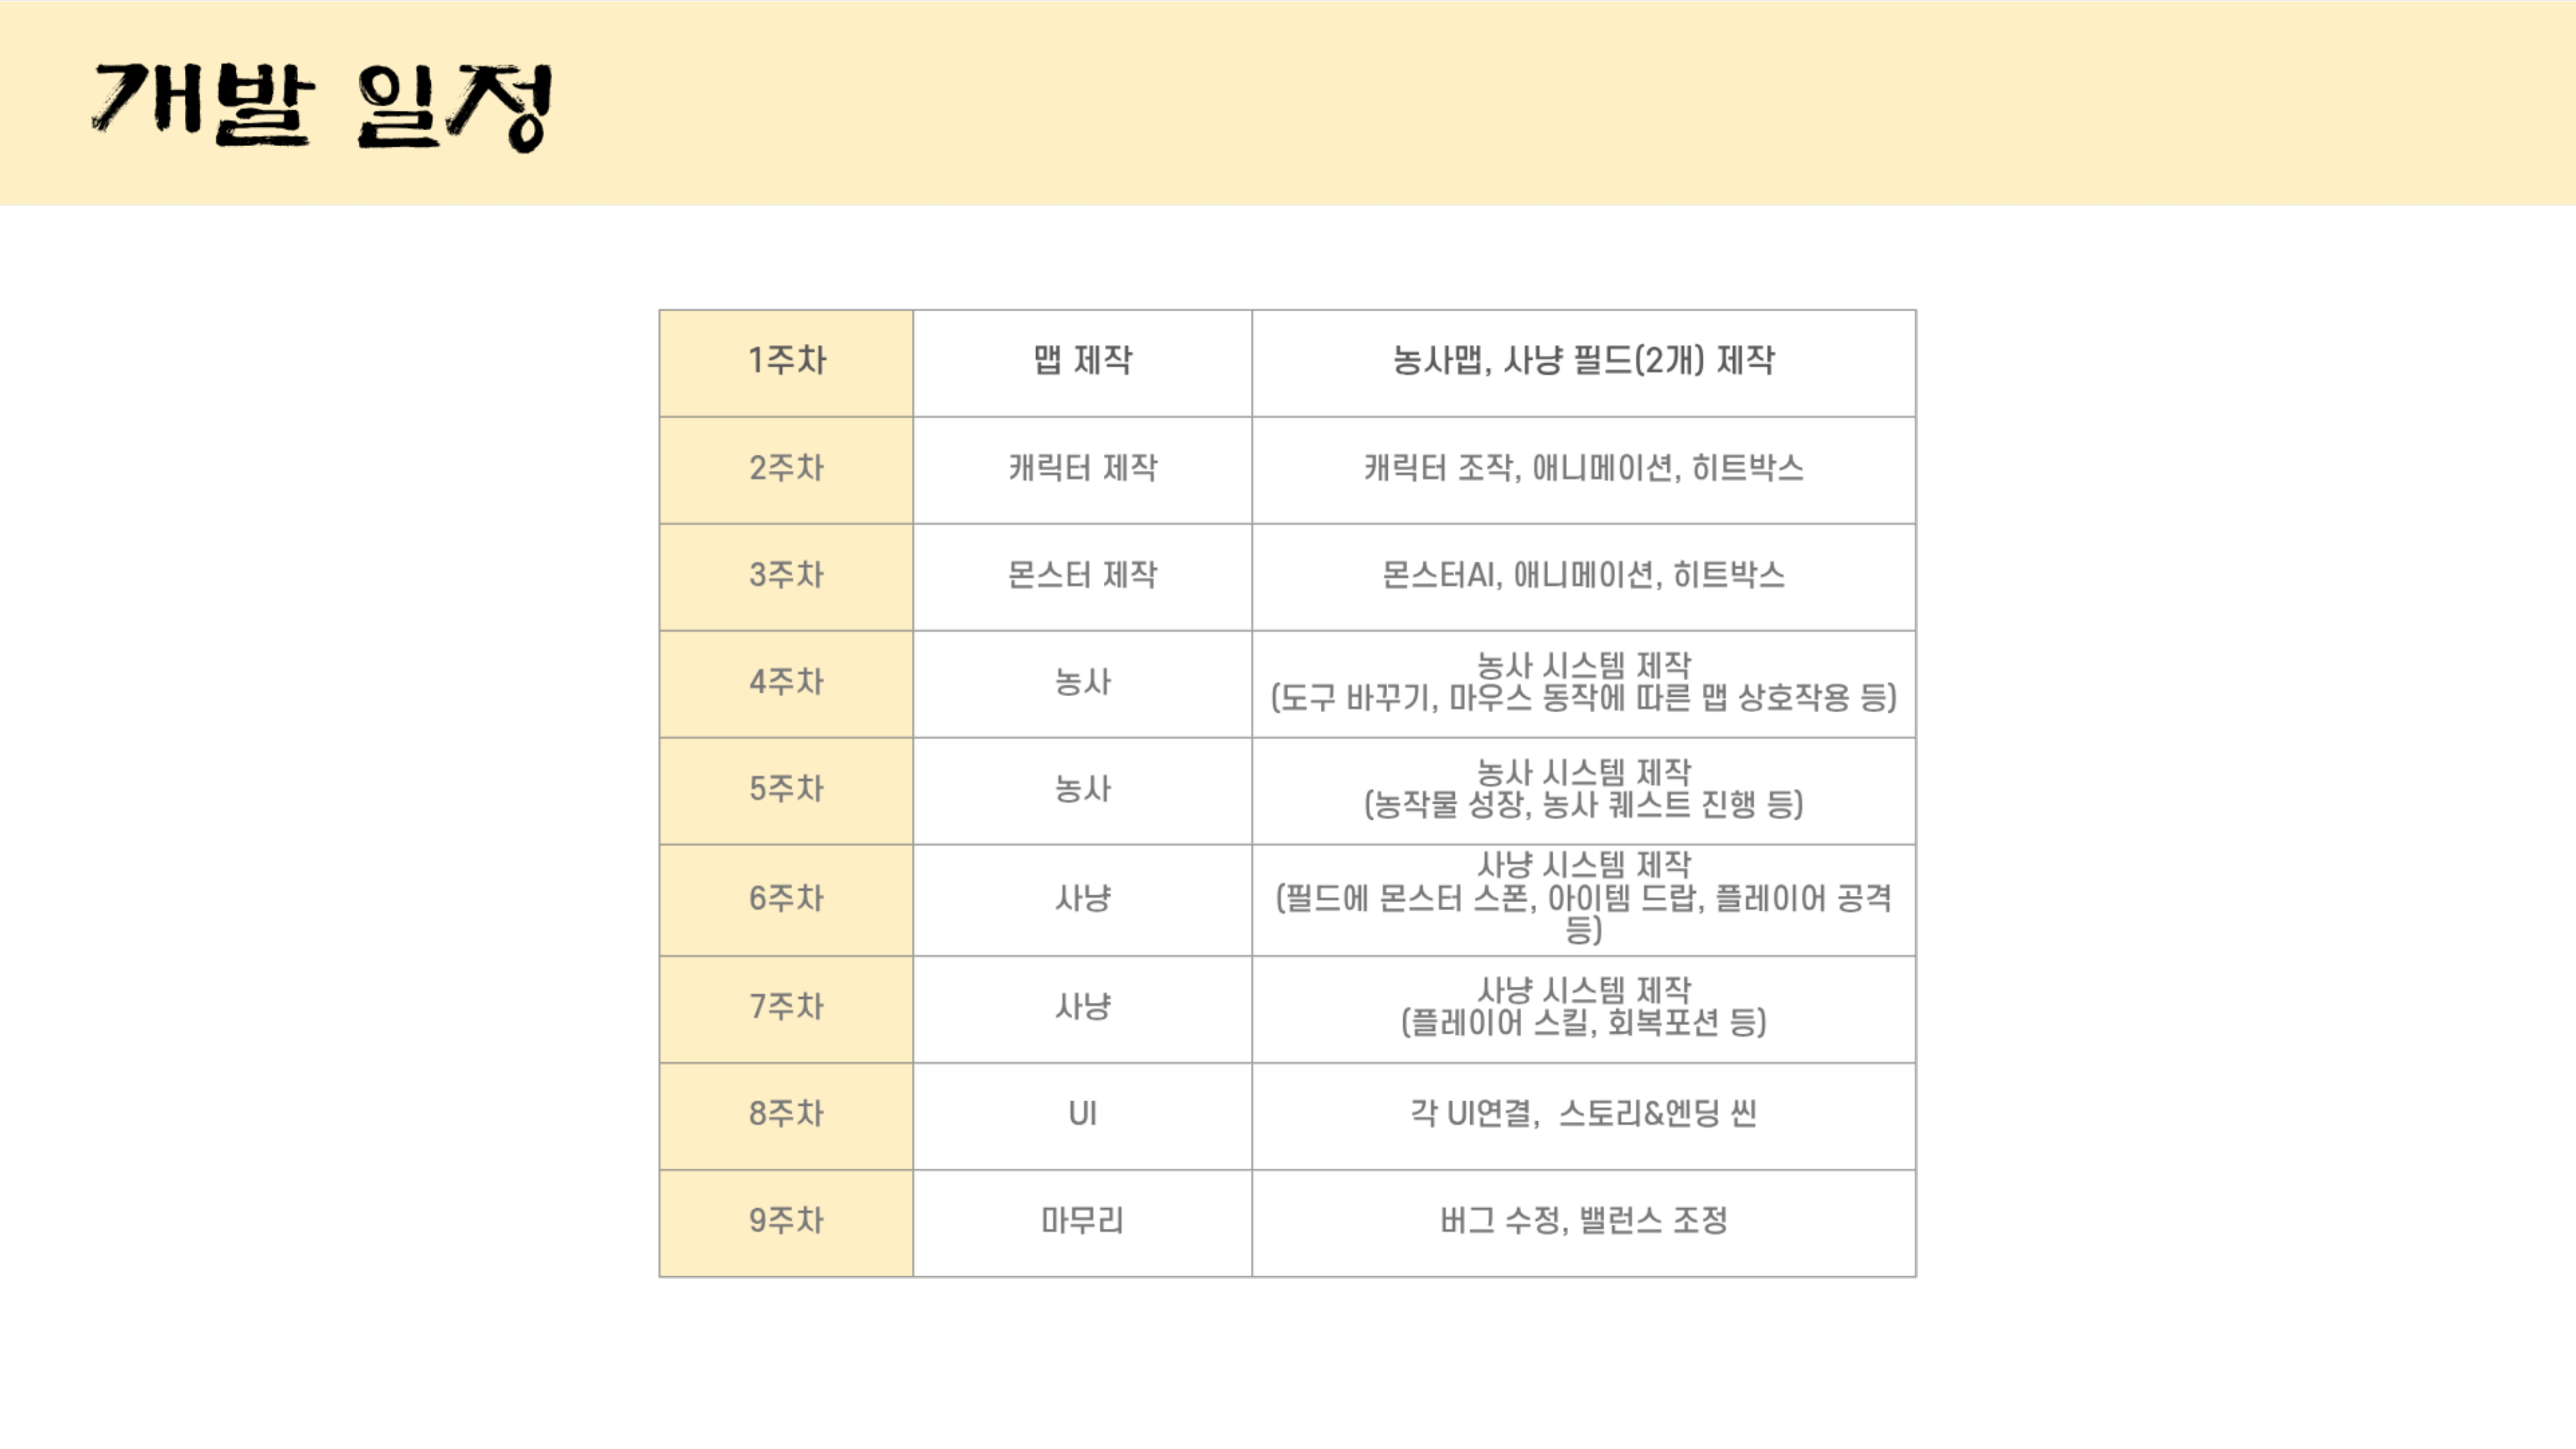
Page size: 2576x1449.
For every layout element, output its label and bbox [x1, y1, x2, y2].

picture [658, 308, 1918, 1279]
picture [0, 0, 2576, 207]
